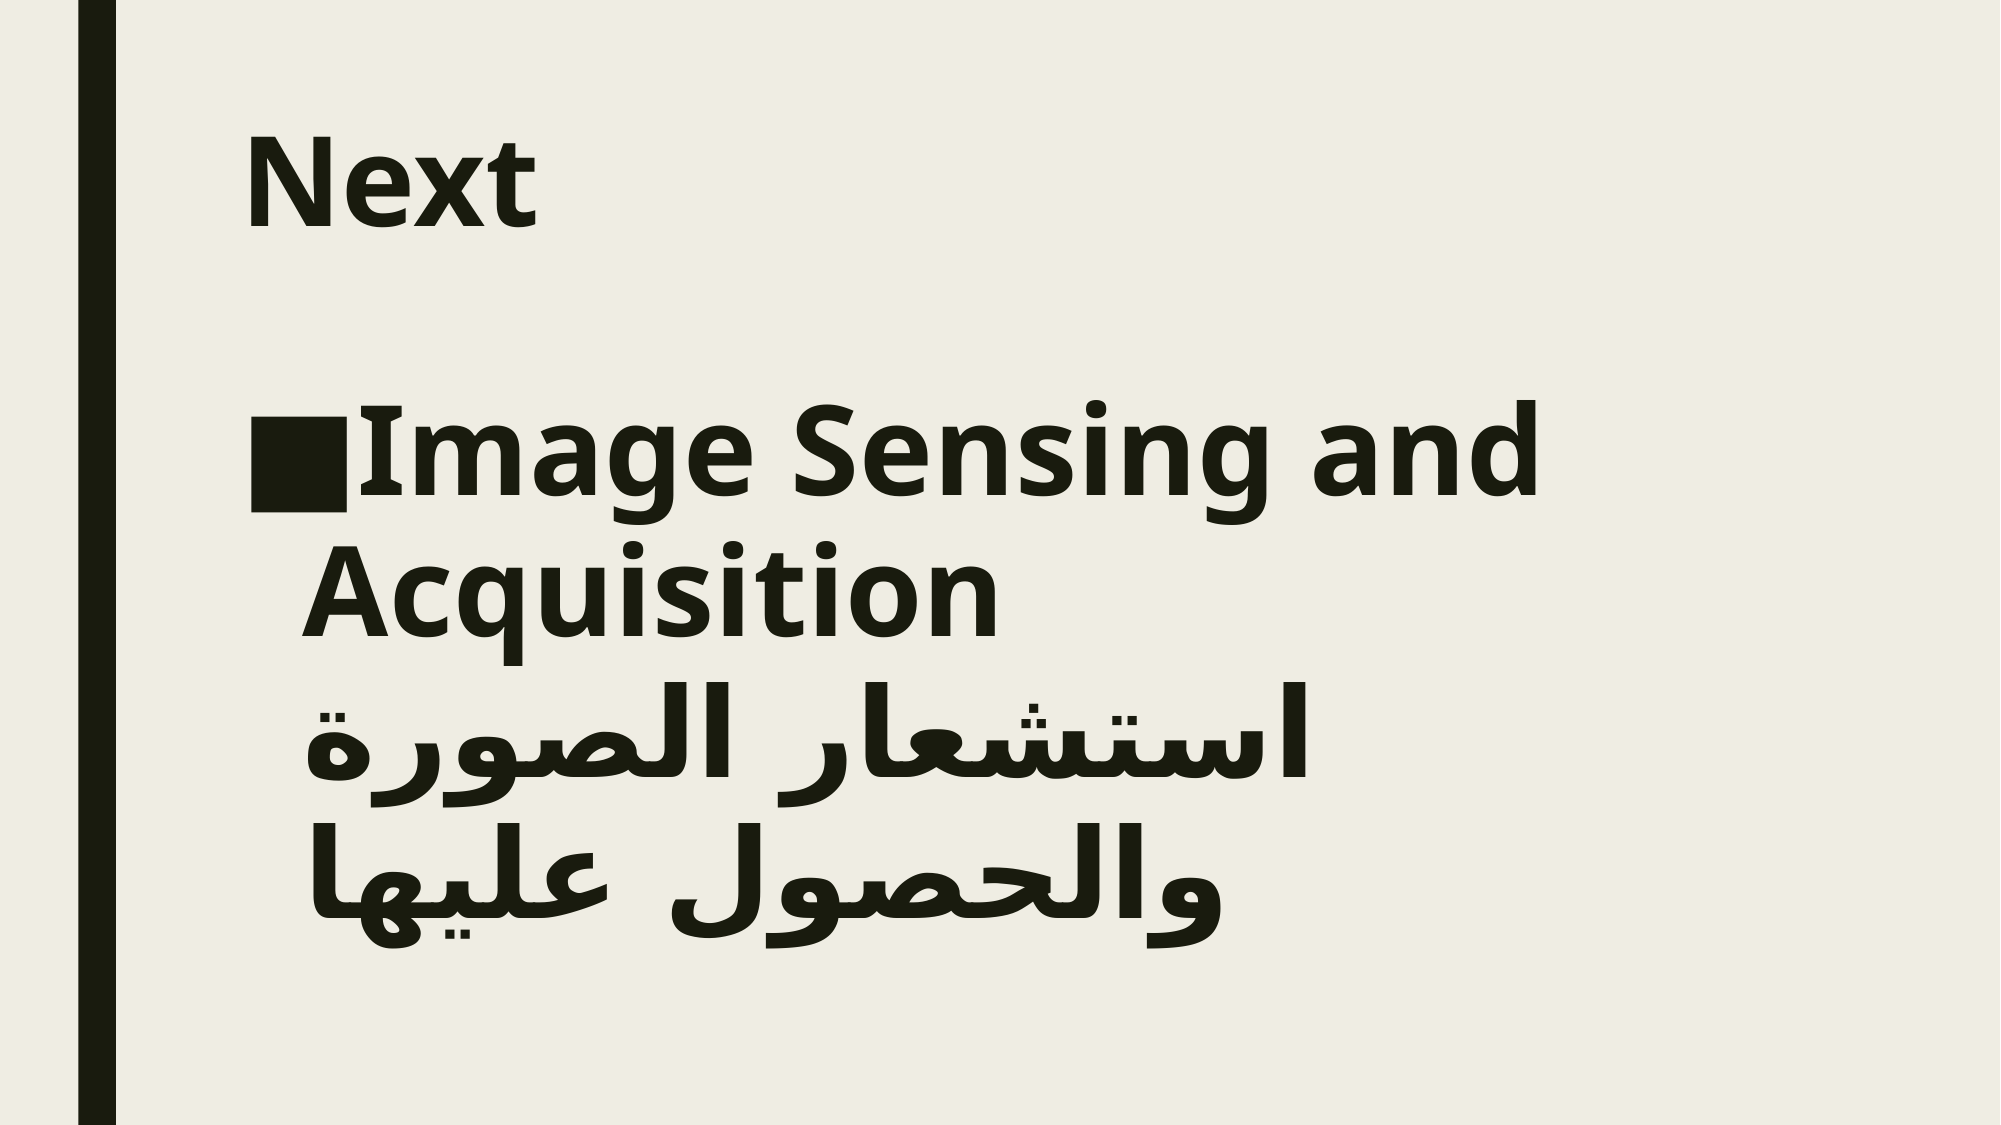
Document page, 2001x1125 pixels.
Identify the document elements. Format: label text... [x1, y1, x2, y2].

list Image Sensing and Acquisition استشعار الصورة والحصول عليها [225, 375, 1800, 963]
title Next [225, 112, 1800, 357]
